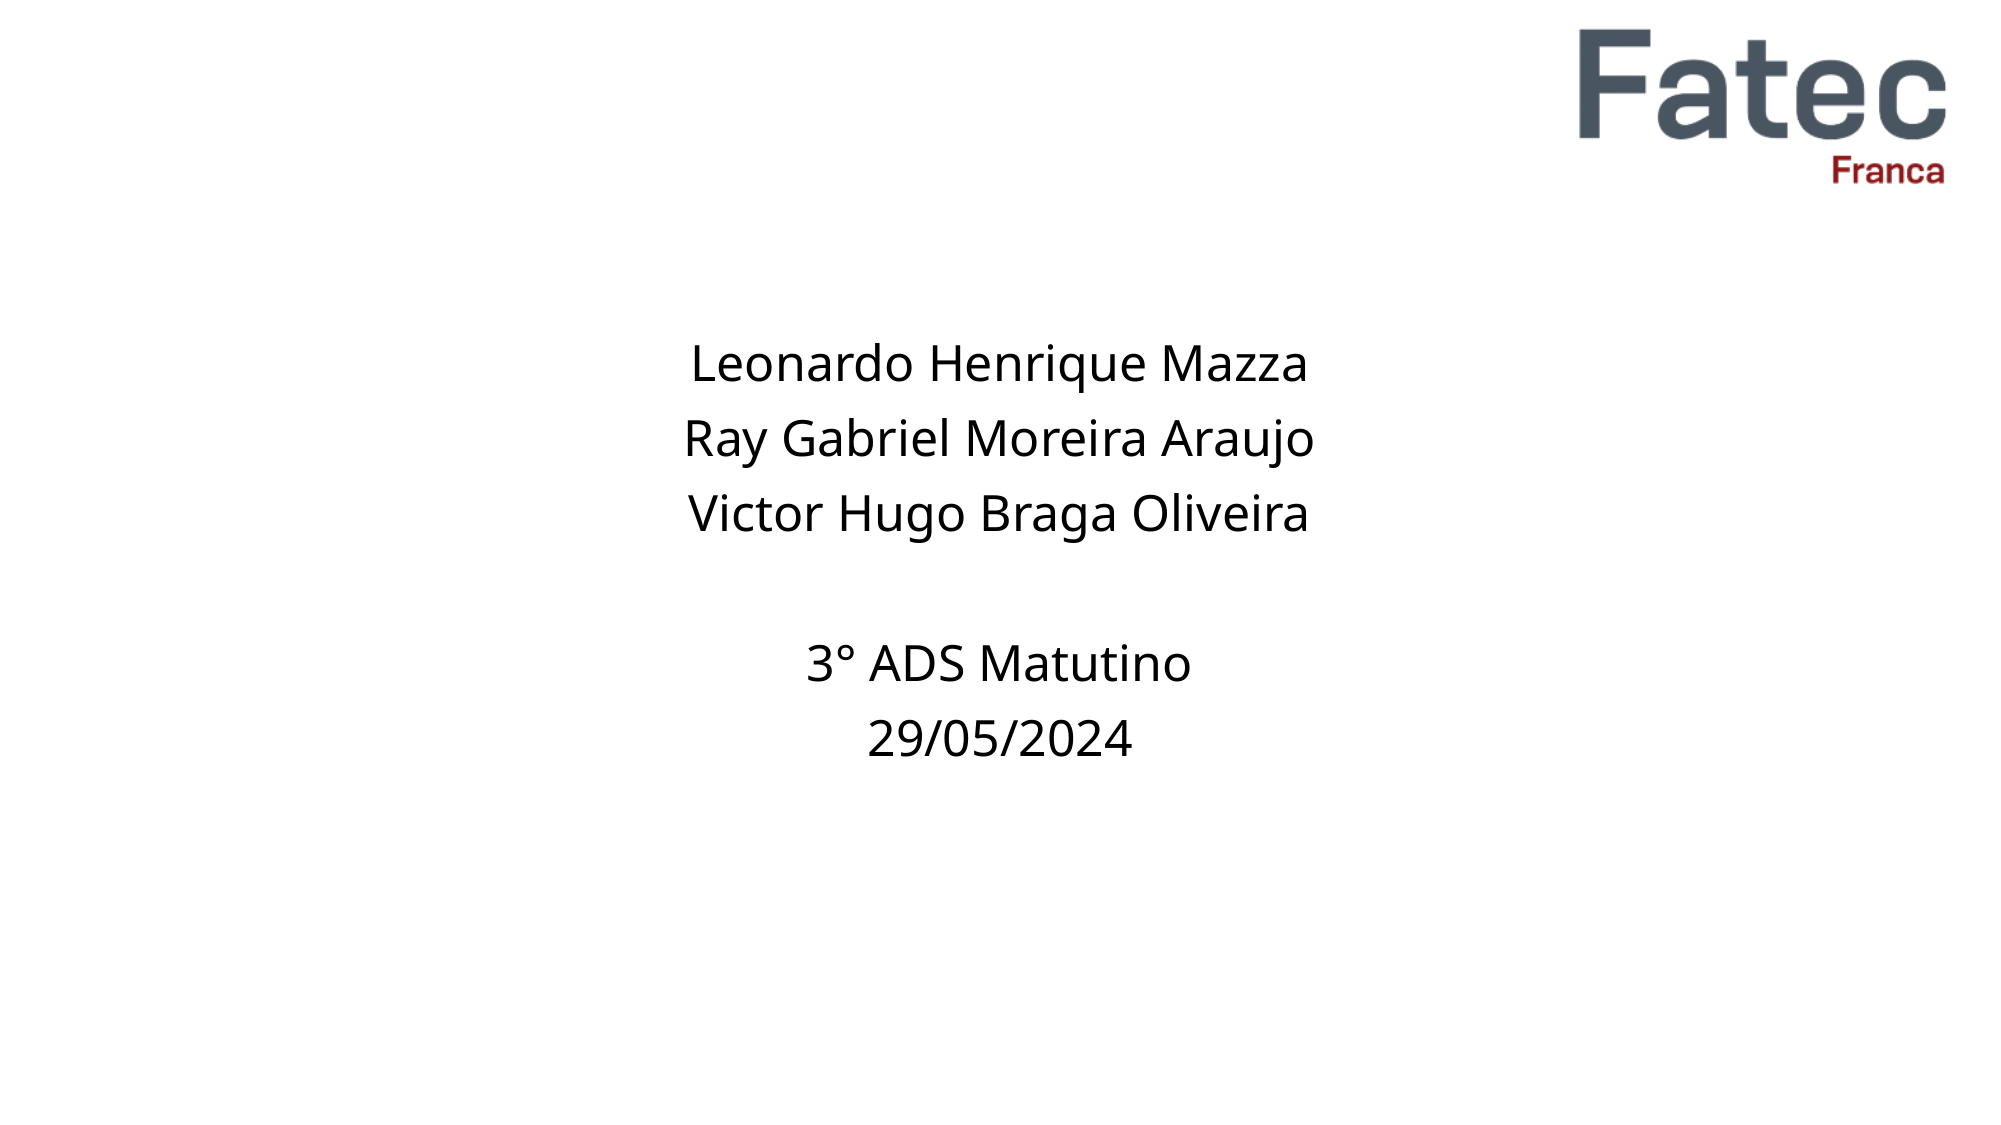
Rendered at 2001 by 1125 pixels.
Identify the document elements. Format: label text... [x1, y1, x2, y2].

subtitle Leonardo Henrique Mazza Ray Gabriel Moreira Araujo Victor Hugo Braga Oliveira 3° ADS Matutino 29/05/2024 [572, 331, 1428, 794]
picture [1517, 21, 2000, 204]
